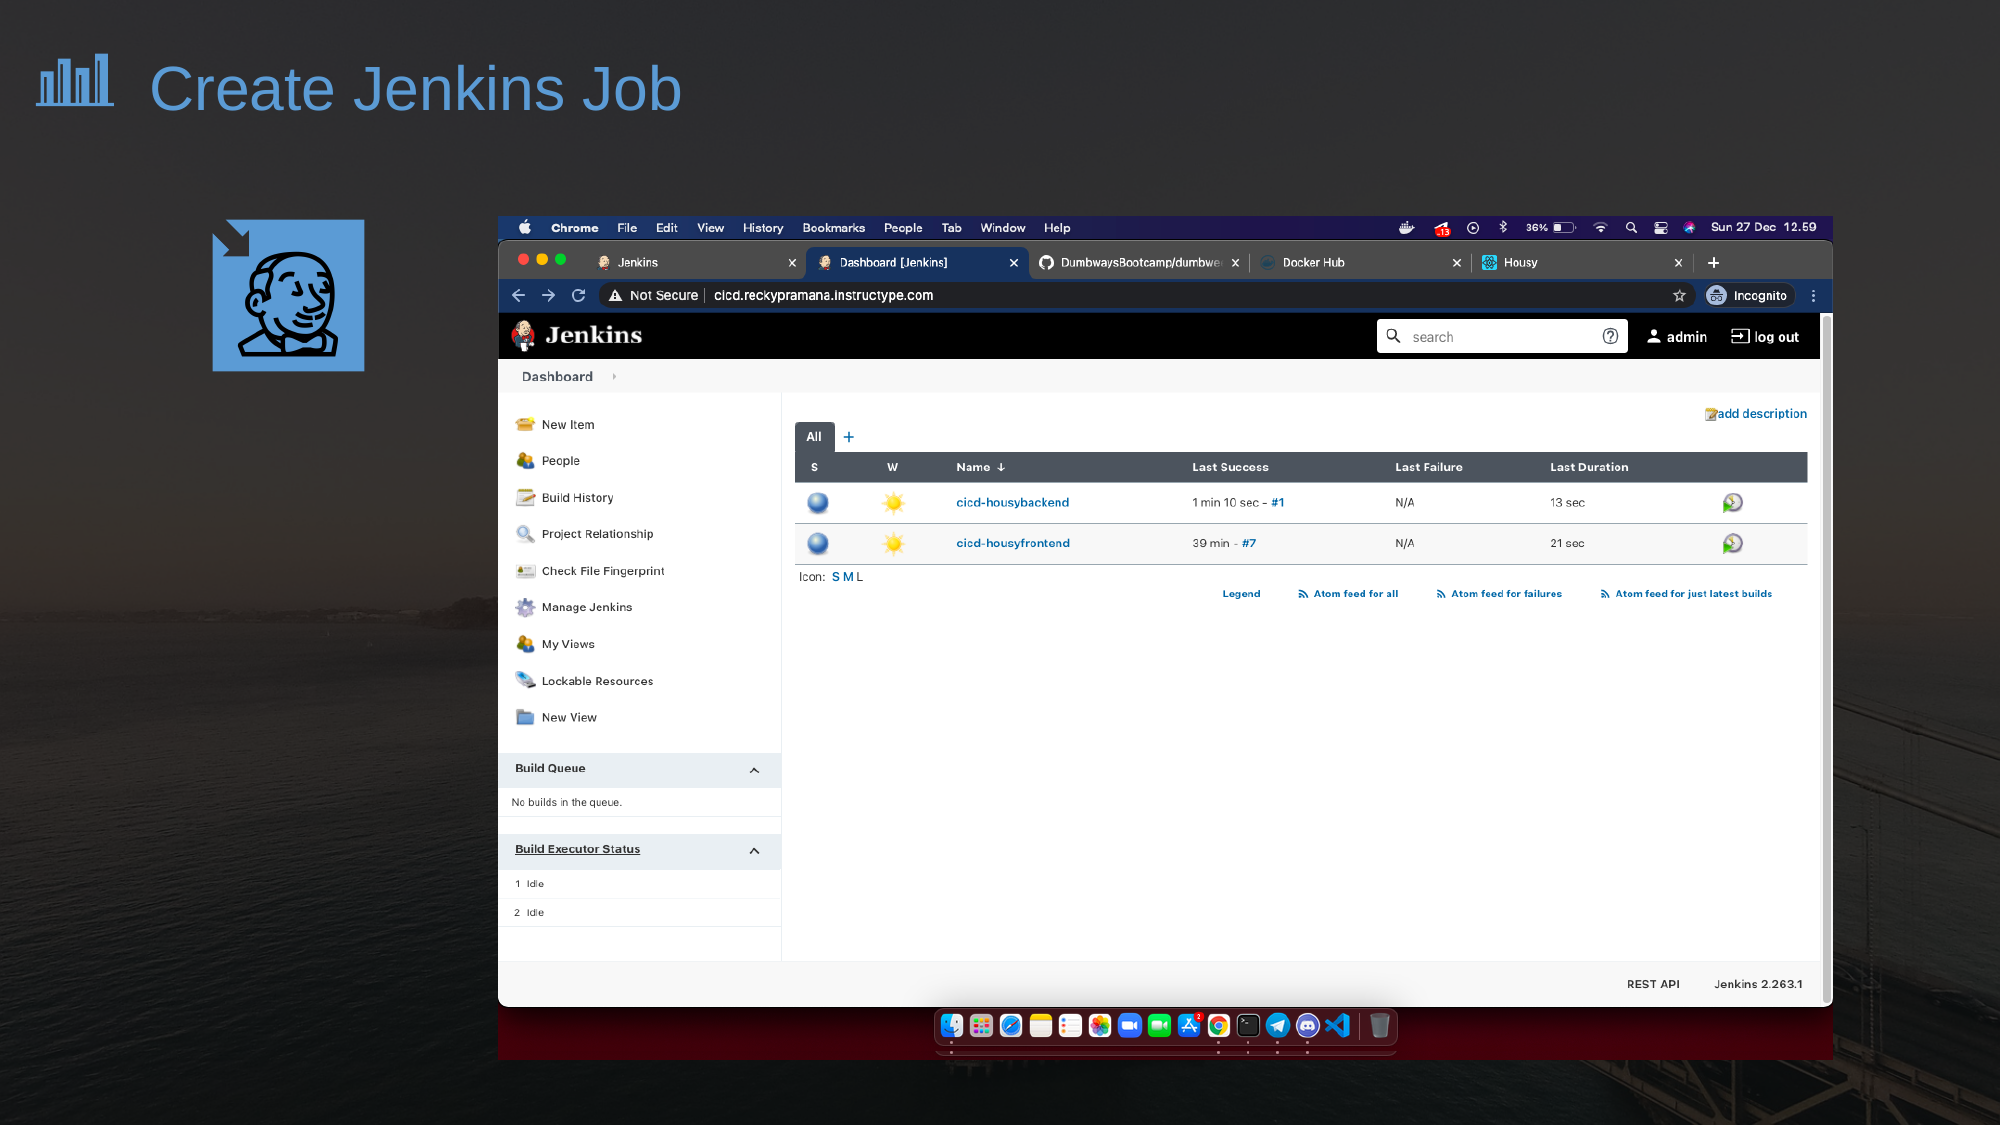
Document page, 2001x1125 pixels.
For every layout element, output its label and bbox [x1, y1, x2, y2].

picture [497, 216, 1833, 1060]
text_box [35, 40, 1035, 131]
picture [232, 247, 347, 361]
text_box [212, 219, 365, 372]
